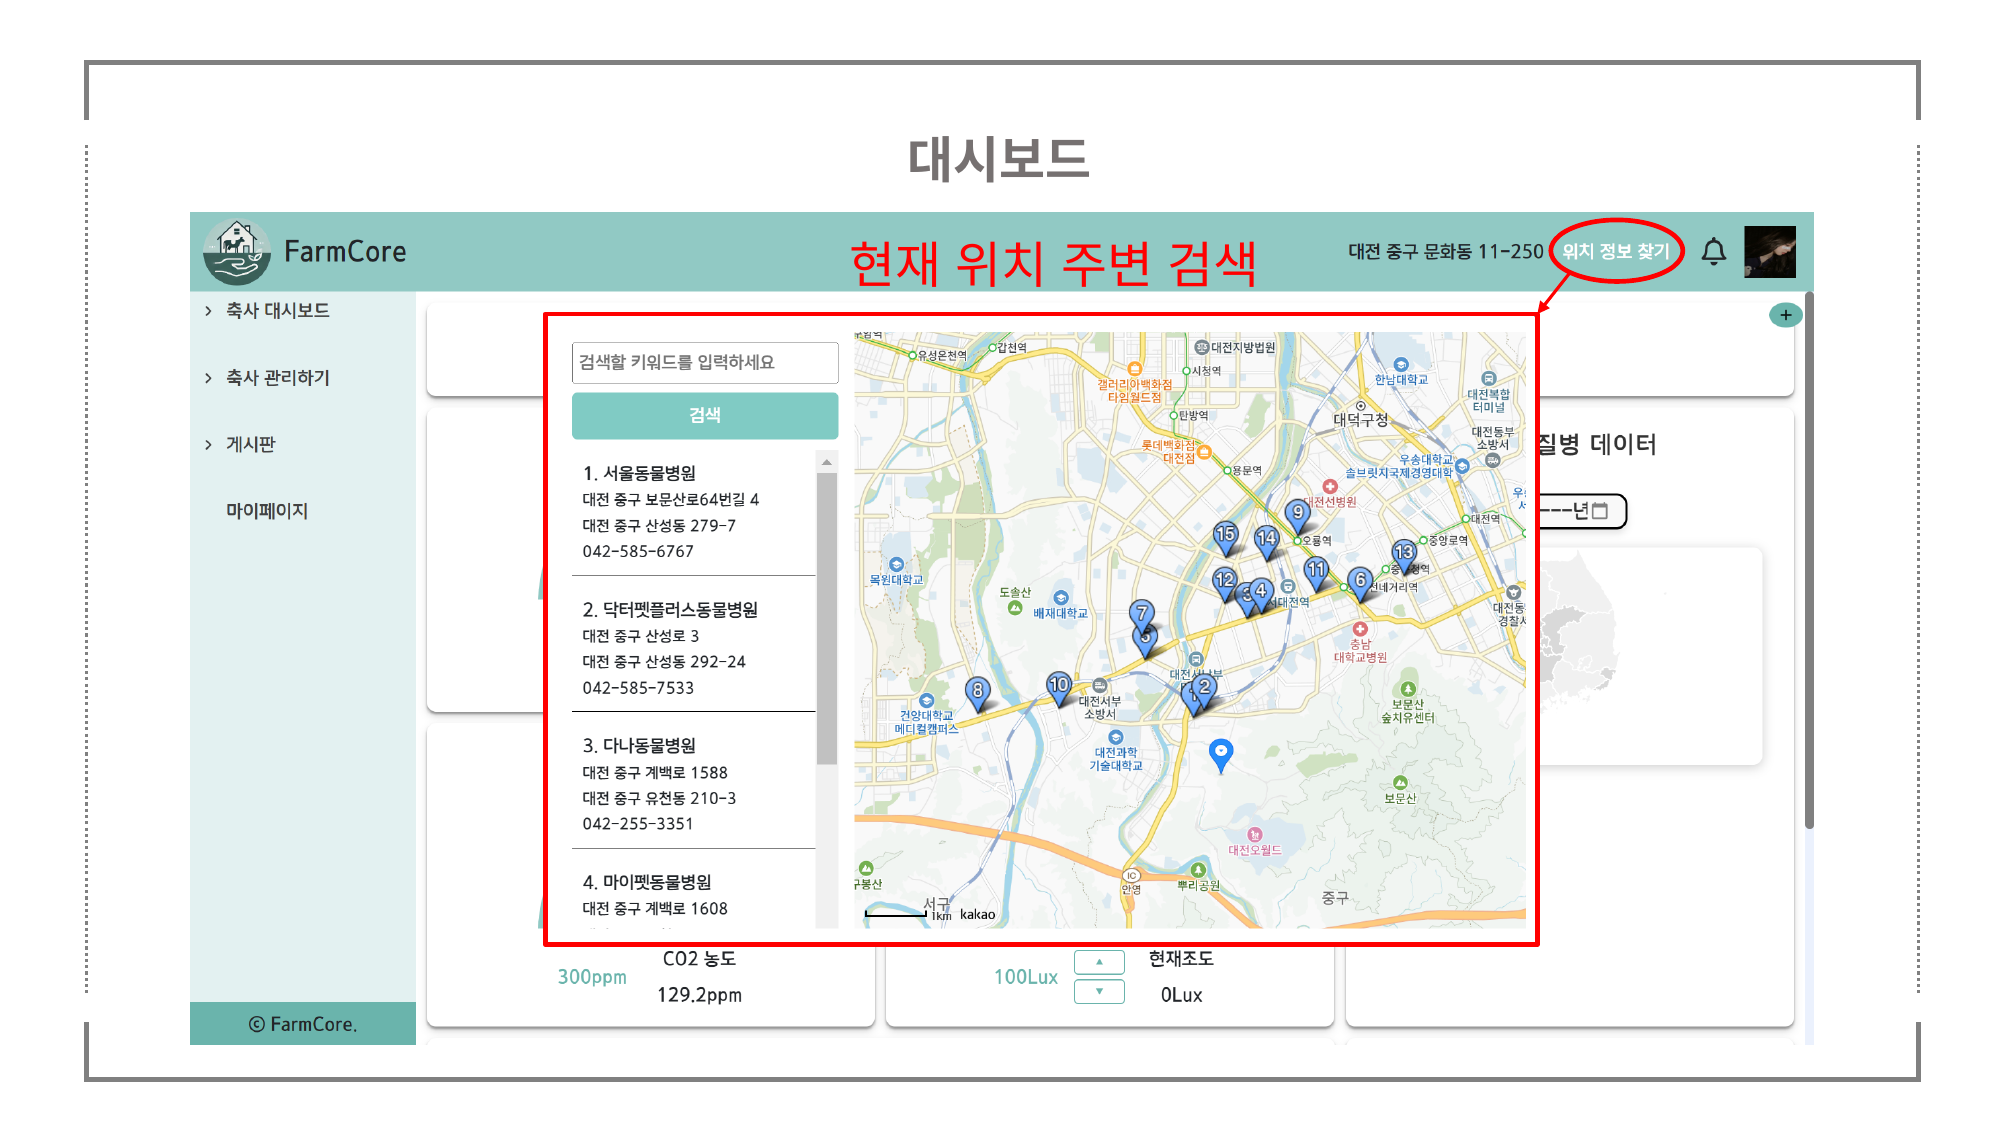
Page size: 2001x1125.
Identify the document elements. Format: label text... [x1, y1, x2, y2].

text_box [190, 212, 1814, 1045]
text_box [86, 1022, 1919, 1080]
text_box 대시보드 [757, 91, 1243, 197]
text_box [86, 62, 1919, 121]
